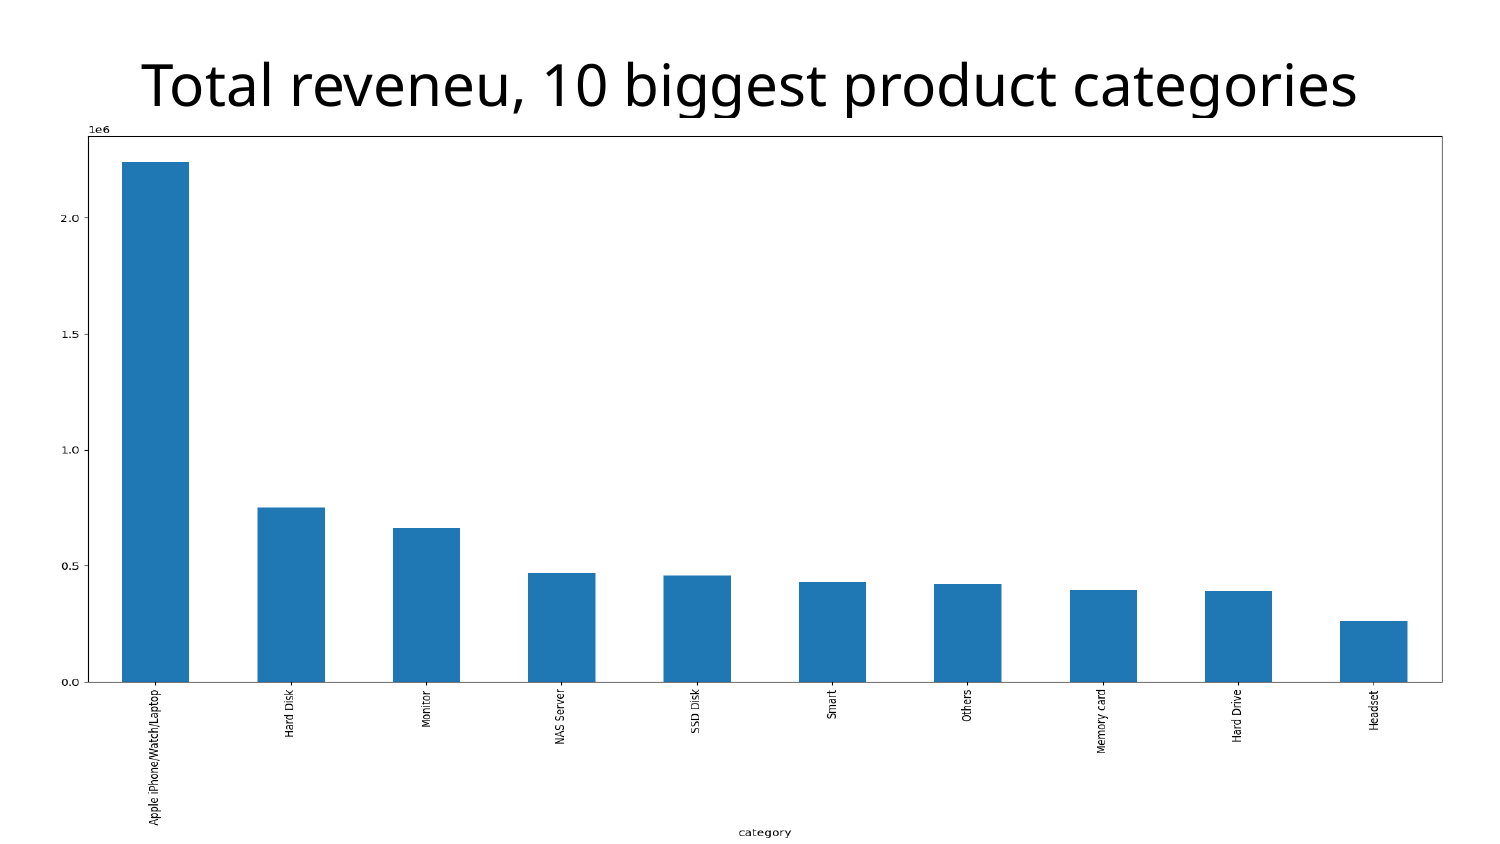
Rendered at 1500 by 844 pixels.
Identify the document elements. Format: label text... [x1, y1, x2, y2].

picture [50, 118, 1450, 844]
title Total reveneu, 10 biggest product categories [51, 33, 1449, 118]
